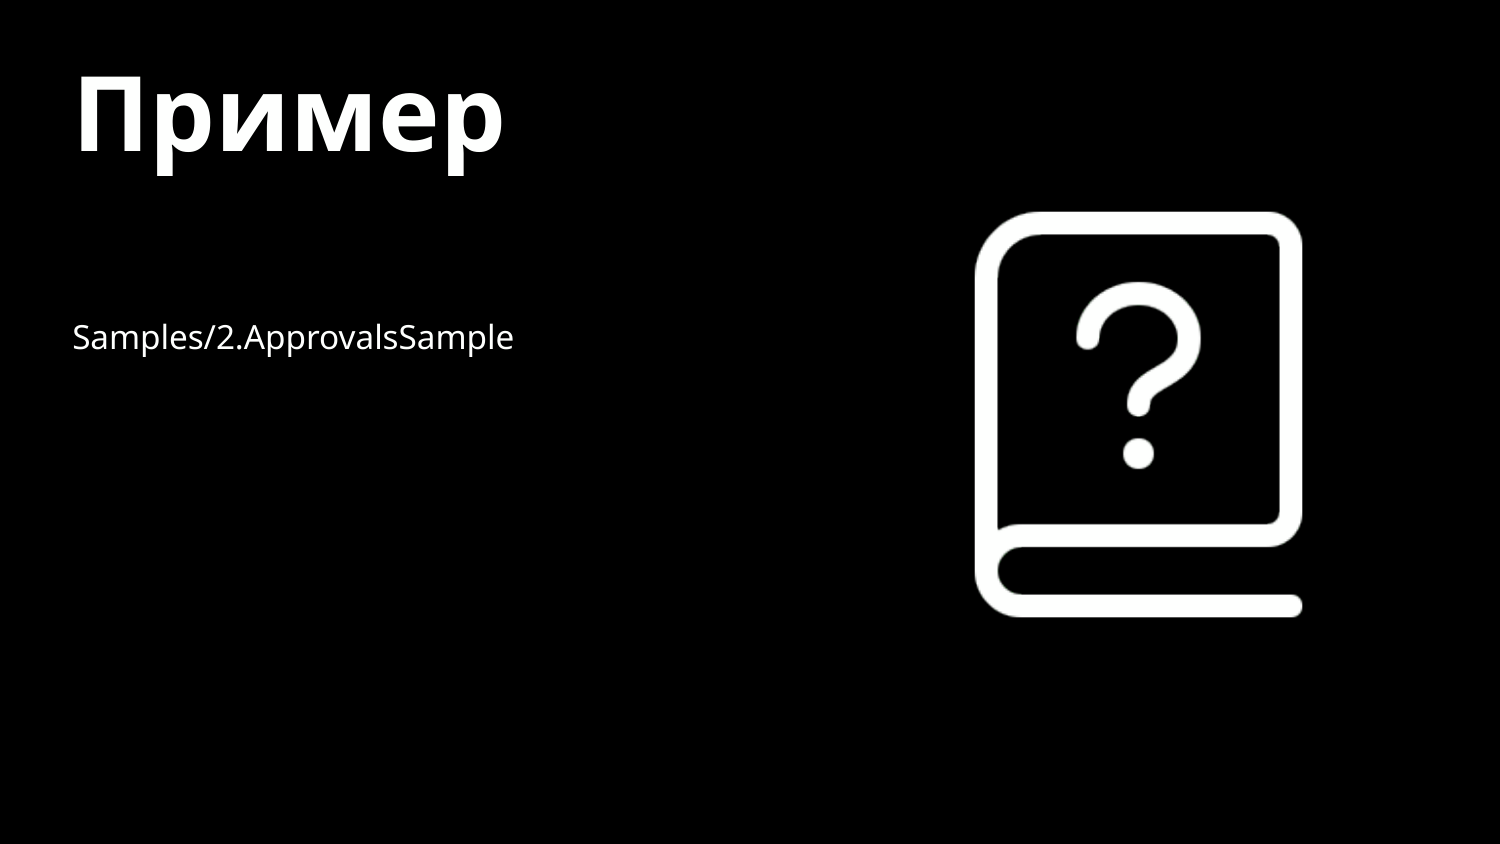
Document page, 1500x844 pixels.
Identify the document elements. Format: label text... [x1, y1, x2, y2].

title Пример Samples/2.ApprovalsSample [72, 71, 826, 759]
picture [889, 165, 1389, 665]
